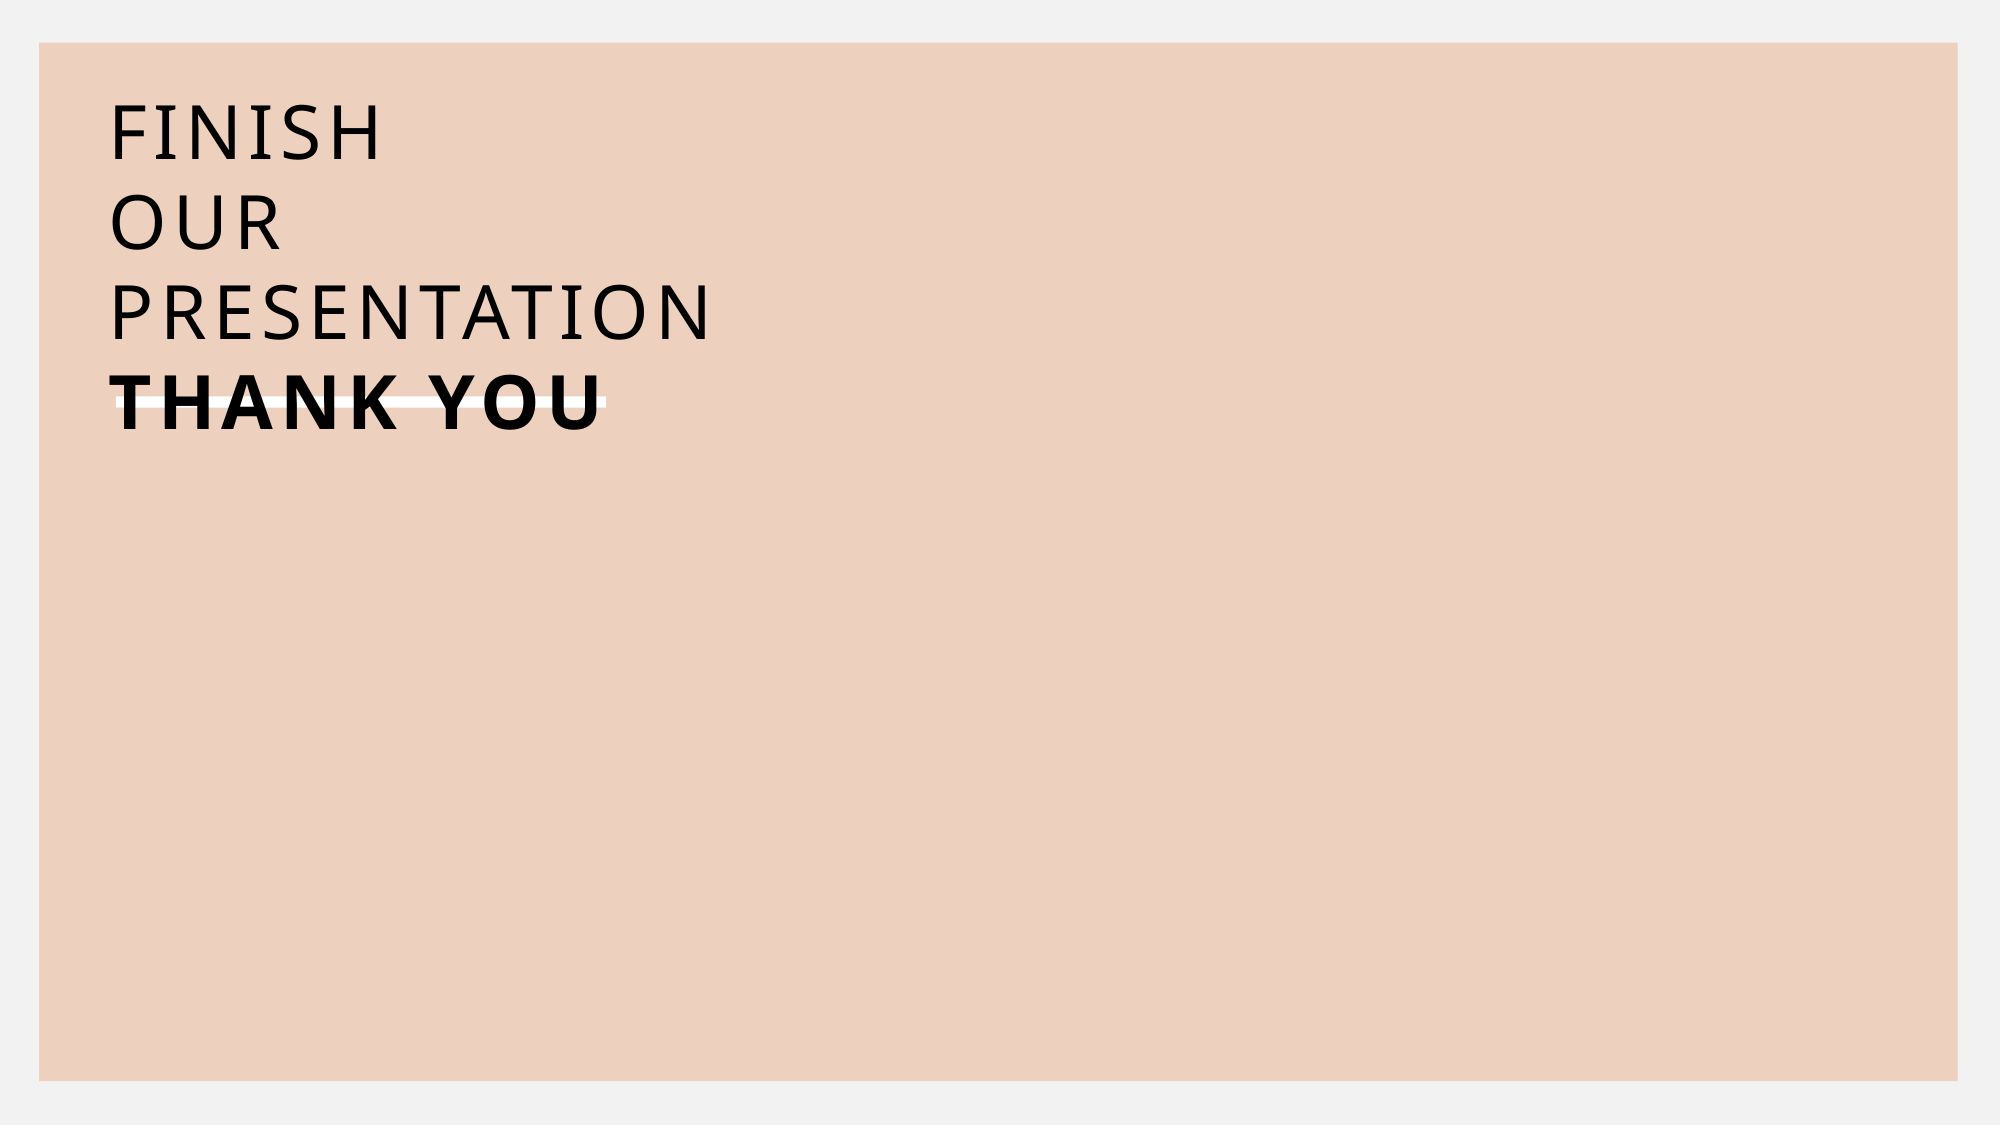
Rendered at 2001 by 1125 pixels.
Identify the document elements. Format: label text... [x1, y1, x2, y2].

text_box [38, 42, 1959, 1082]
text_box FINISH OUR PRESENTATION THANK YOU [94, 77, 868, 452]
